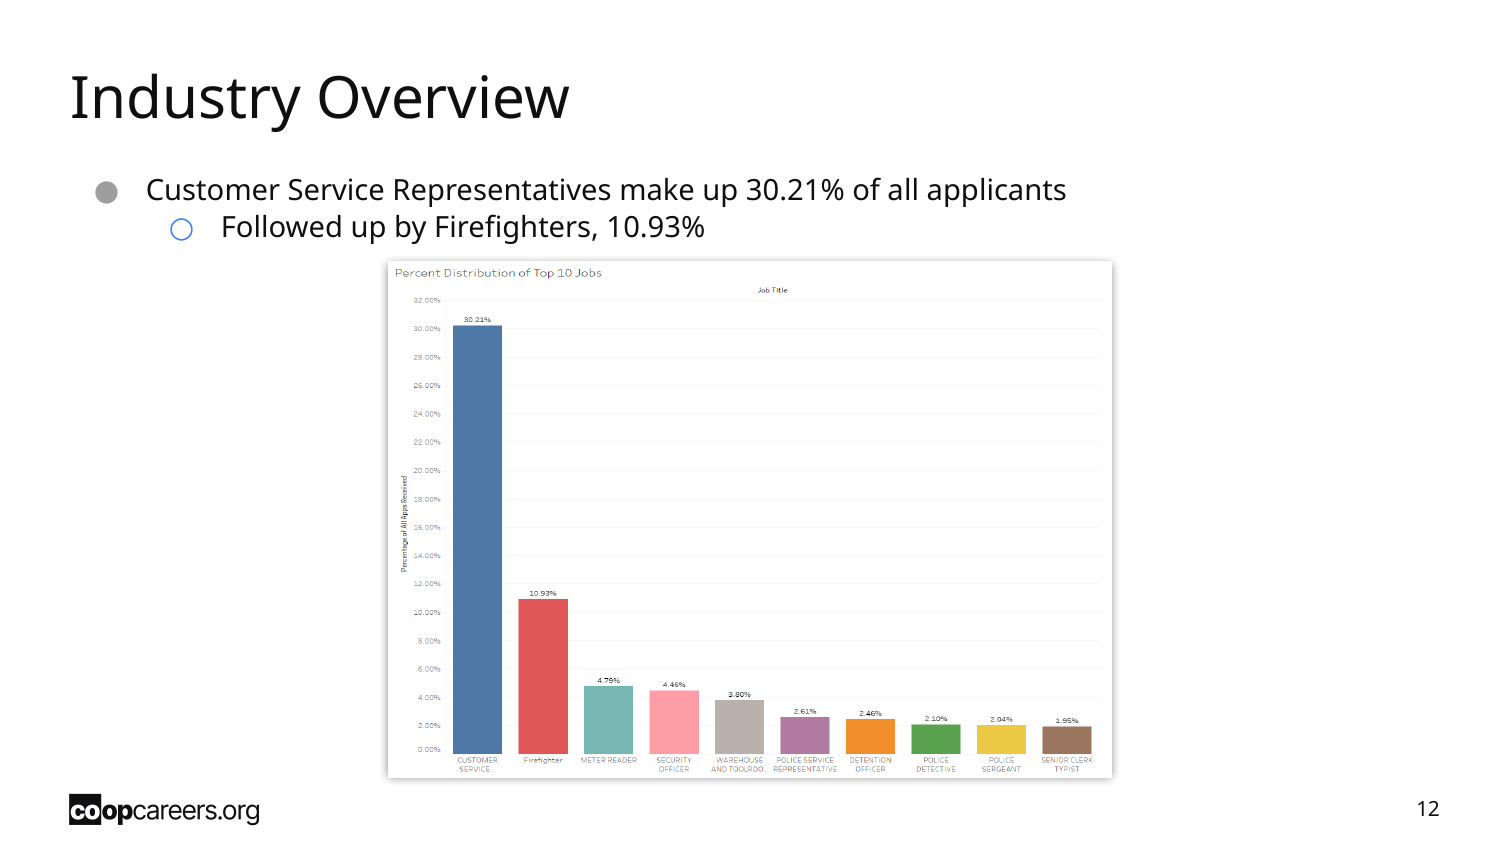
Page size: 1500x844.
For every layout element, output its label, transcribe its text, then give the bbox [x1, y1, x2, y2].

picture [388, 261, 1112, 778]
list Customer Service Representatives make up 30.21% of all applicants Followed up by Firefighters, 10.93% [70, 169, 1430, 731]
slide_number ‹#› [1364, 777, 1455, 842]
title Industry Overview [70, 60, 1430, 155]
picture [51, 767, 277, 844]
